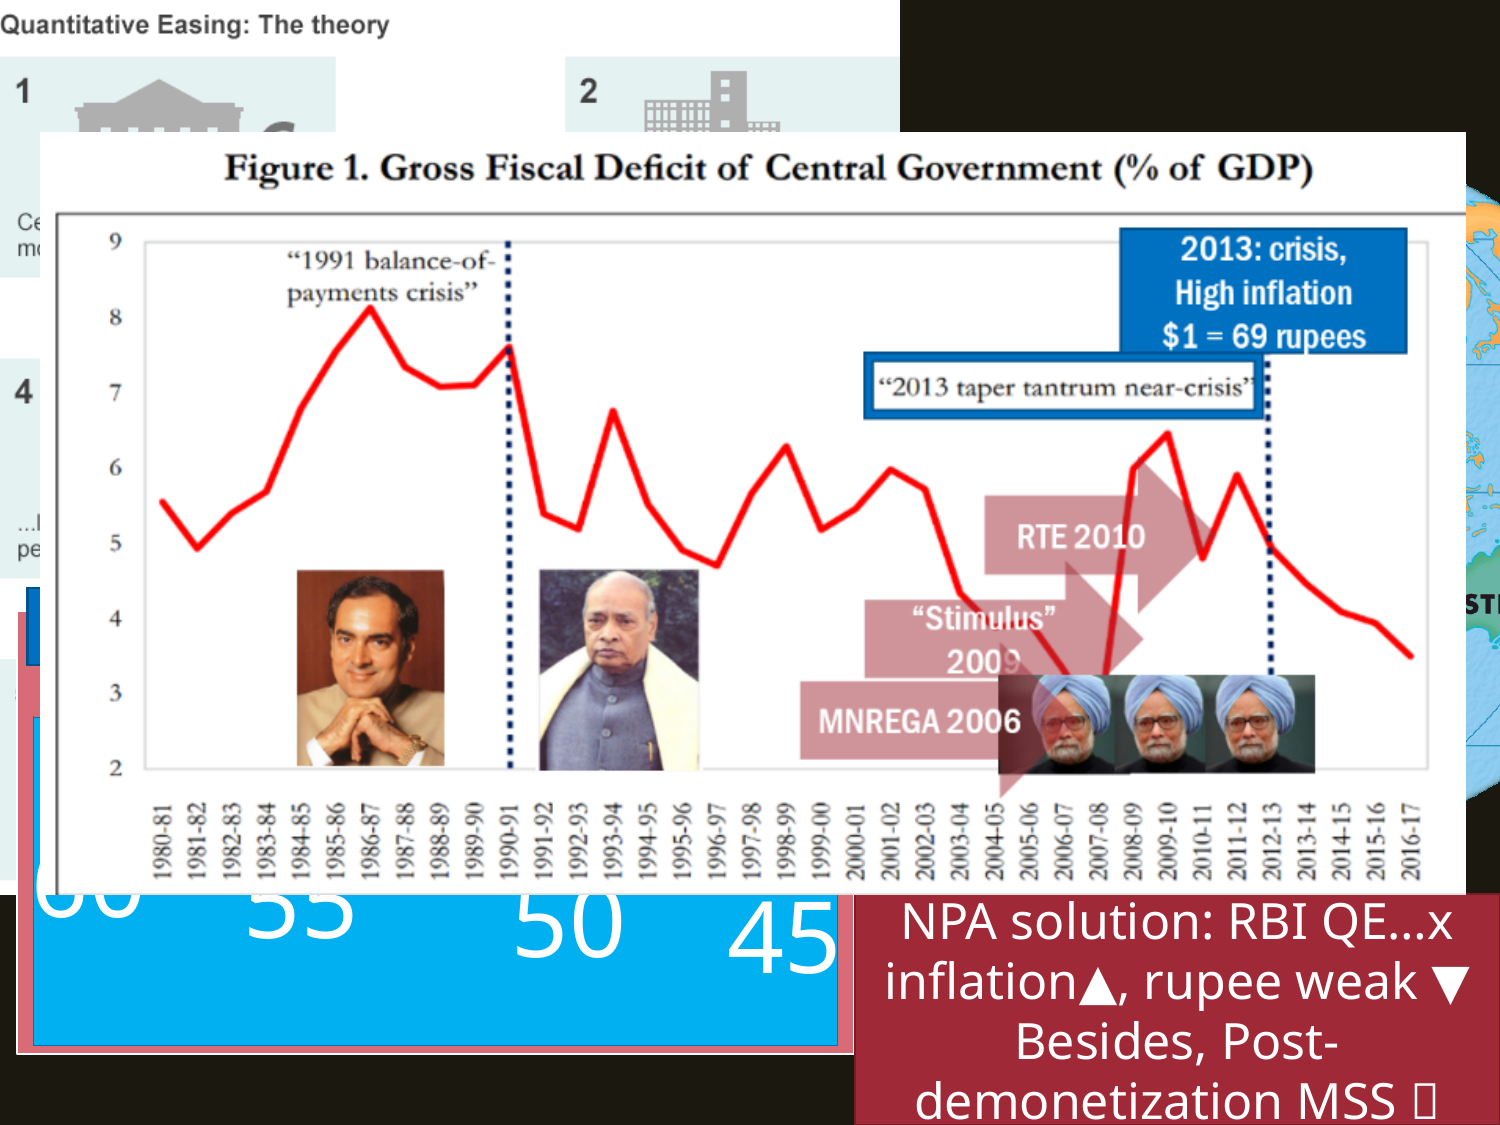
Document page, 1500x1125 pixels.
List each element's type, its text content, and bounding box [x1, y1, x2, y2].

text_box NPA solution: RBI QE…x inflation▲, rupee weak ▼ Besides, Post-demonetization MSS  [854, 893, 1500, 1125]
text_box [16, 587, 855, 1055]
picture [0, 0, 1500, 895]
